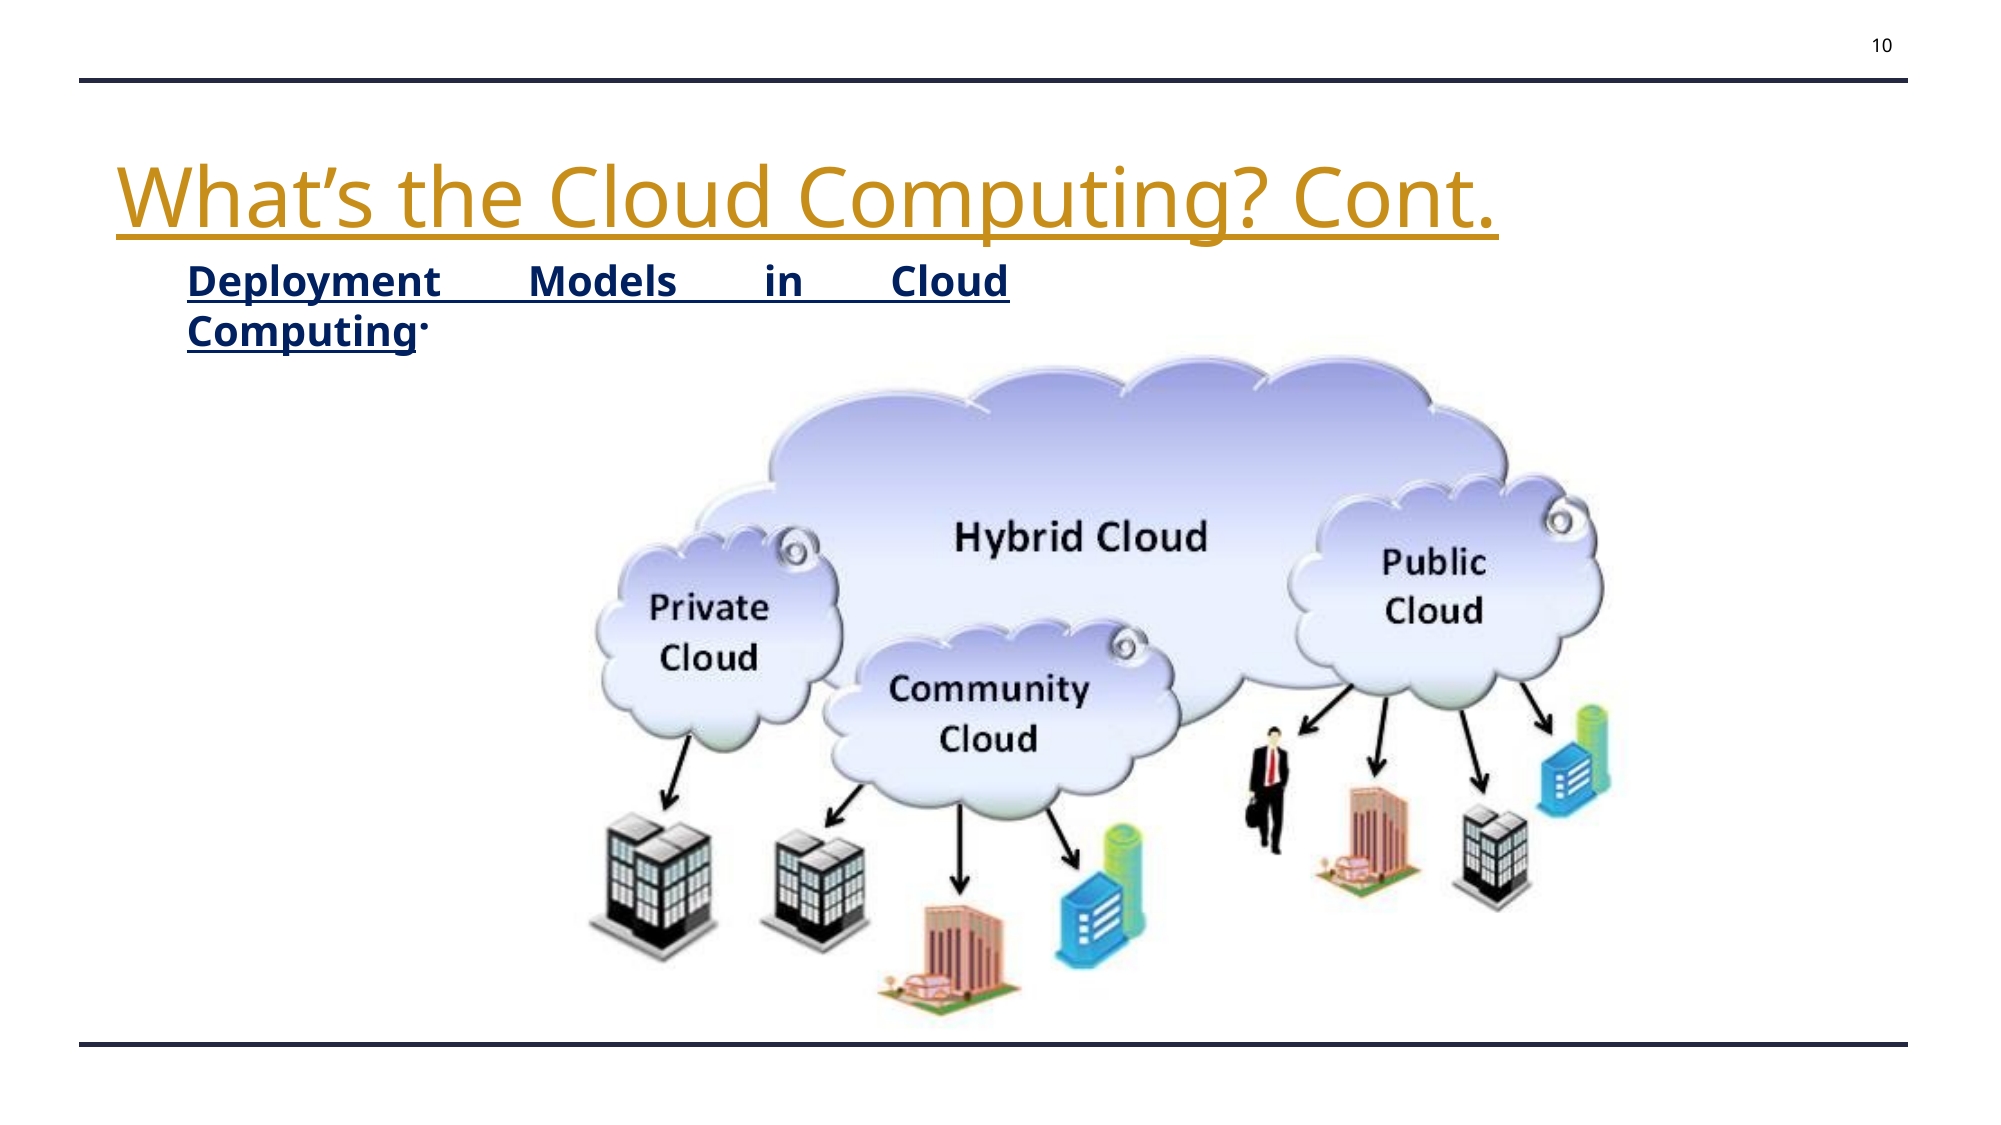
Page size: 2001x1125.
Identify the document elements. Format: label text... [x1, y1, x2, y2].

picture [416, 335, 1706, 1034]
text_box Deployment Models in Cloud Computing: [171, 247, 1025, 363]
slide_number 10 [1802, 16, 1908, 77]
text_box What’s the Cloud Computing? Cont. [101, 137, 1877, 252]
